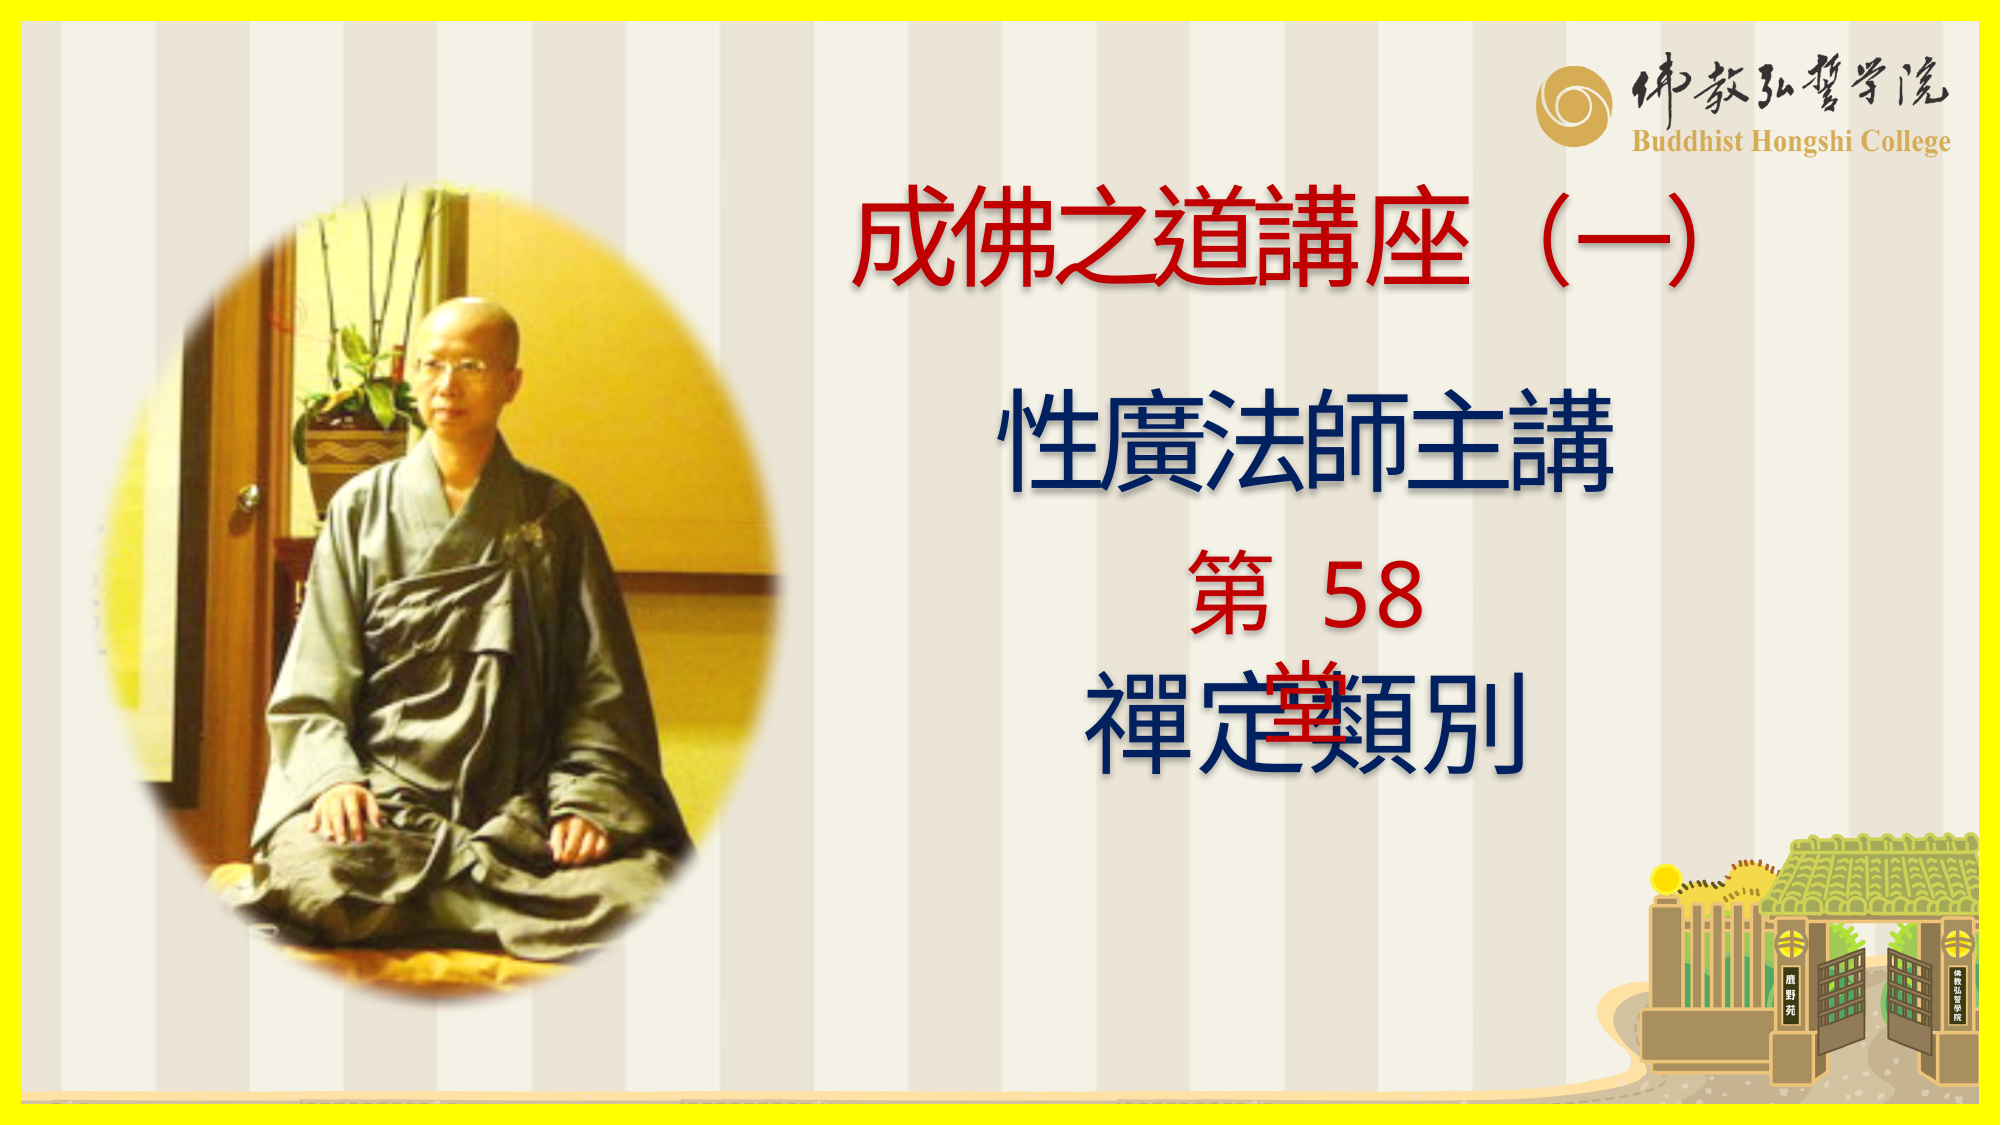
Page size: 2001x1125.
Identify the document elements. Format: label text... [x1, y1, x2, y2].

text_box 性廣法師主講 [947, 367, 1665, 510]
picture [87, 170, 795, 1017]
text_box 禪定類別 [615, 645, 2000, 1030]
text_box 成佛之道講座（一） [781, 131, 1831, 354]
text_box 第 58 堂 [1090, 522, 1523, 632]
text_box [0, 0, 2000, 1125]
